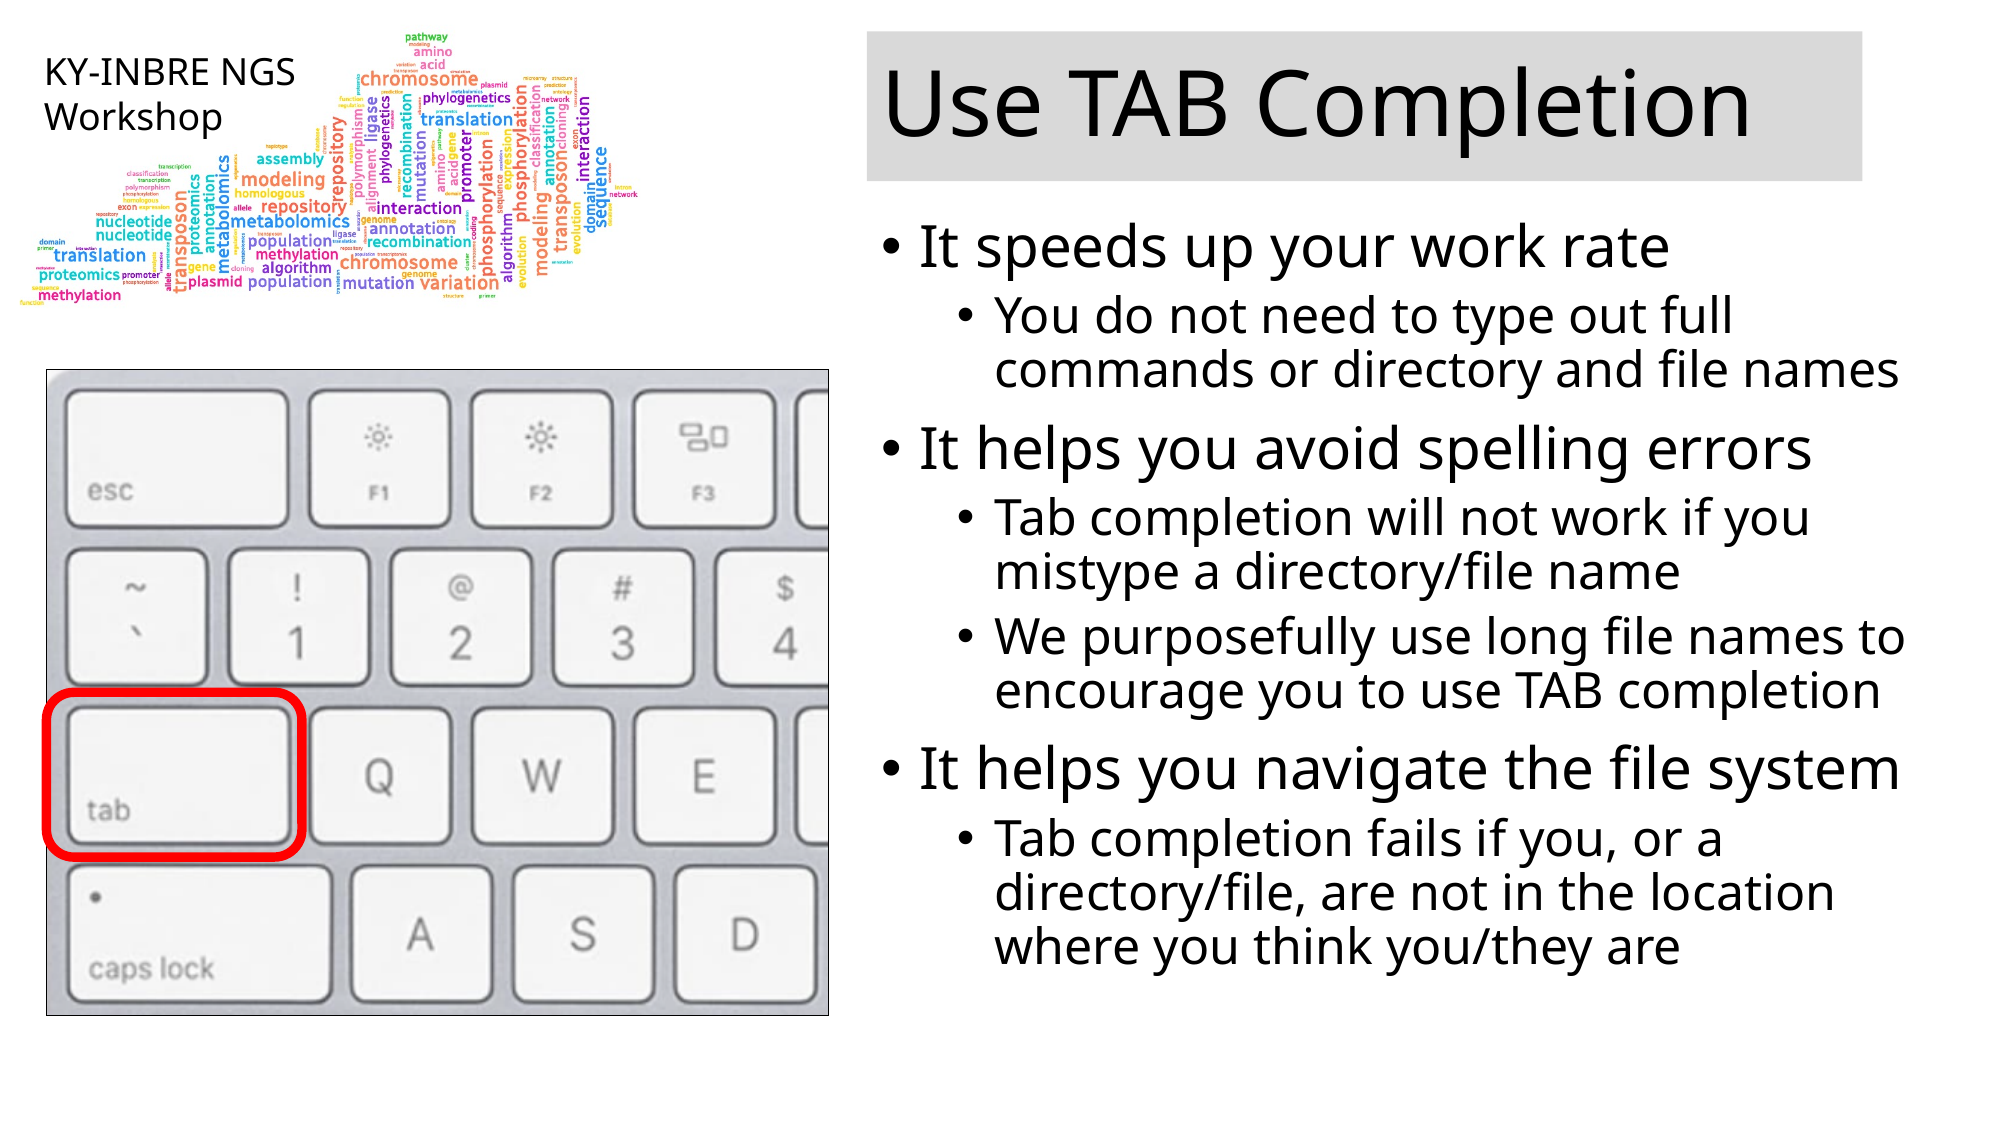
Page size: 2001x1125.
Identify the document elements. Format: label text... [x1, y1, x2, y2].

title Use TAB Completion [866, 31, 1863, 182]
picture [45, 368, 829, 1016]
picture [9, 24, 643, 311]
list It speeds up your work rate You do not need to type out full commands or directory and file names It helps you avoid spelling errors Tab completion will not work if you mistype a directory/file name We purposefully use long file names to encourage you to use TAB completion It helps you navigate the file system Tab completion fails if you, or a directory/file, are not in the location where you think you/they are [866, 209, 1931, 1094]
